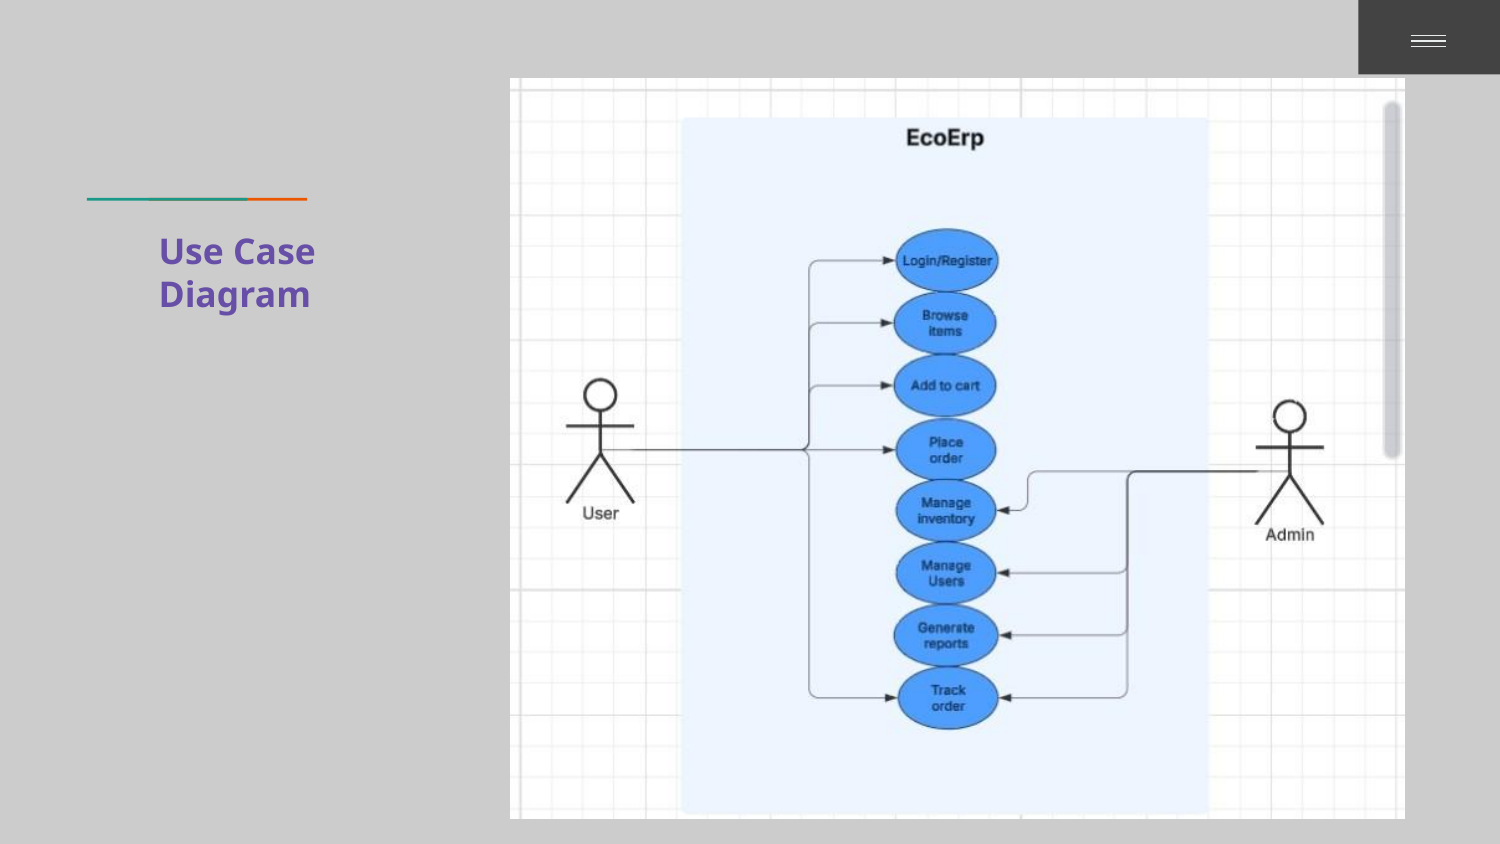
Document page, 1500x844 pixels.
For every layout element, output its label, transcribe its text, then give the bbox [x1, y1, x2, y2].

title Use Case Diagram [143, 214, 486, 272]
picture [510, 77, 1405, 819]
